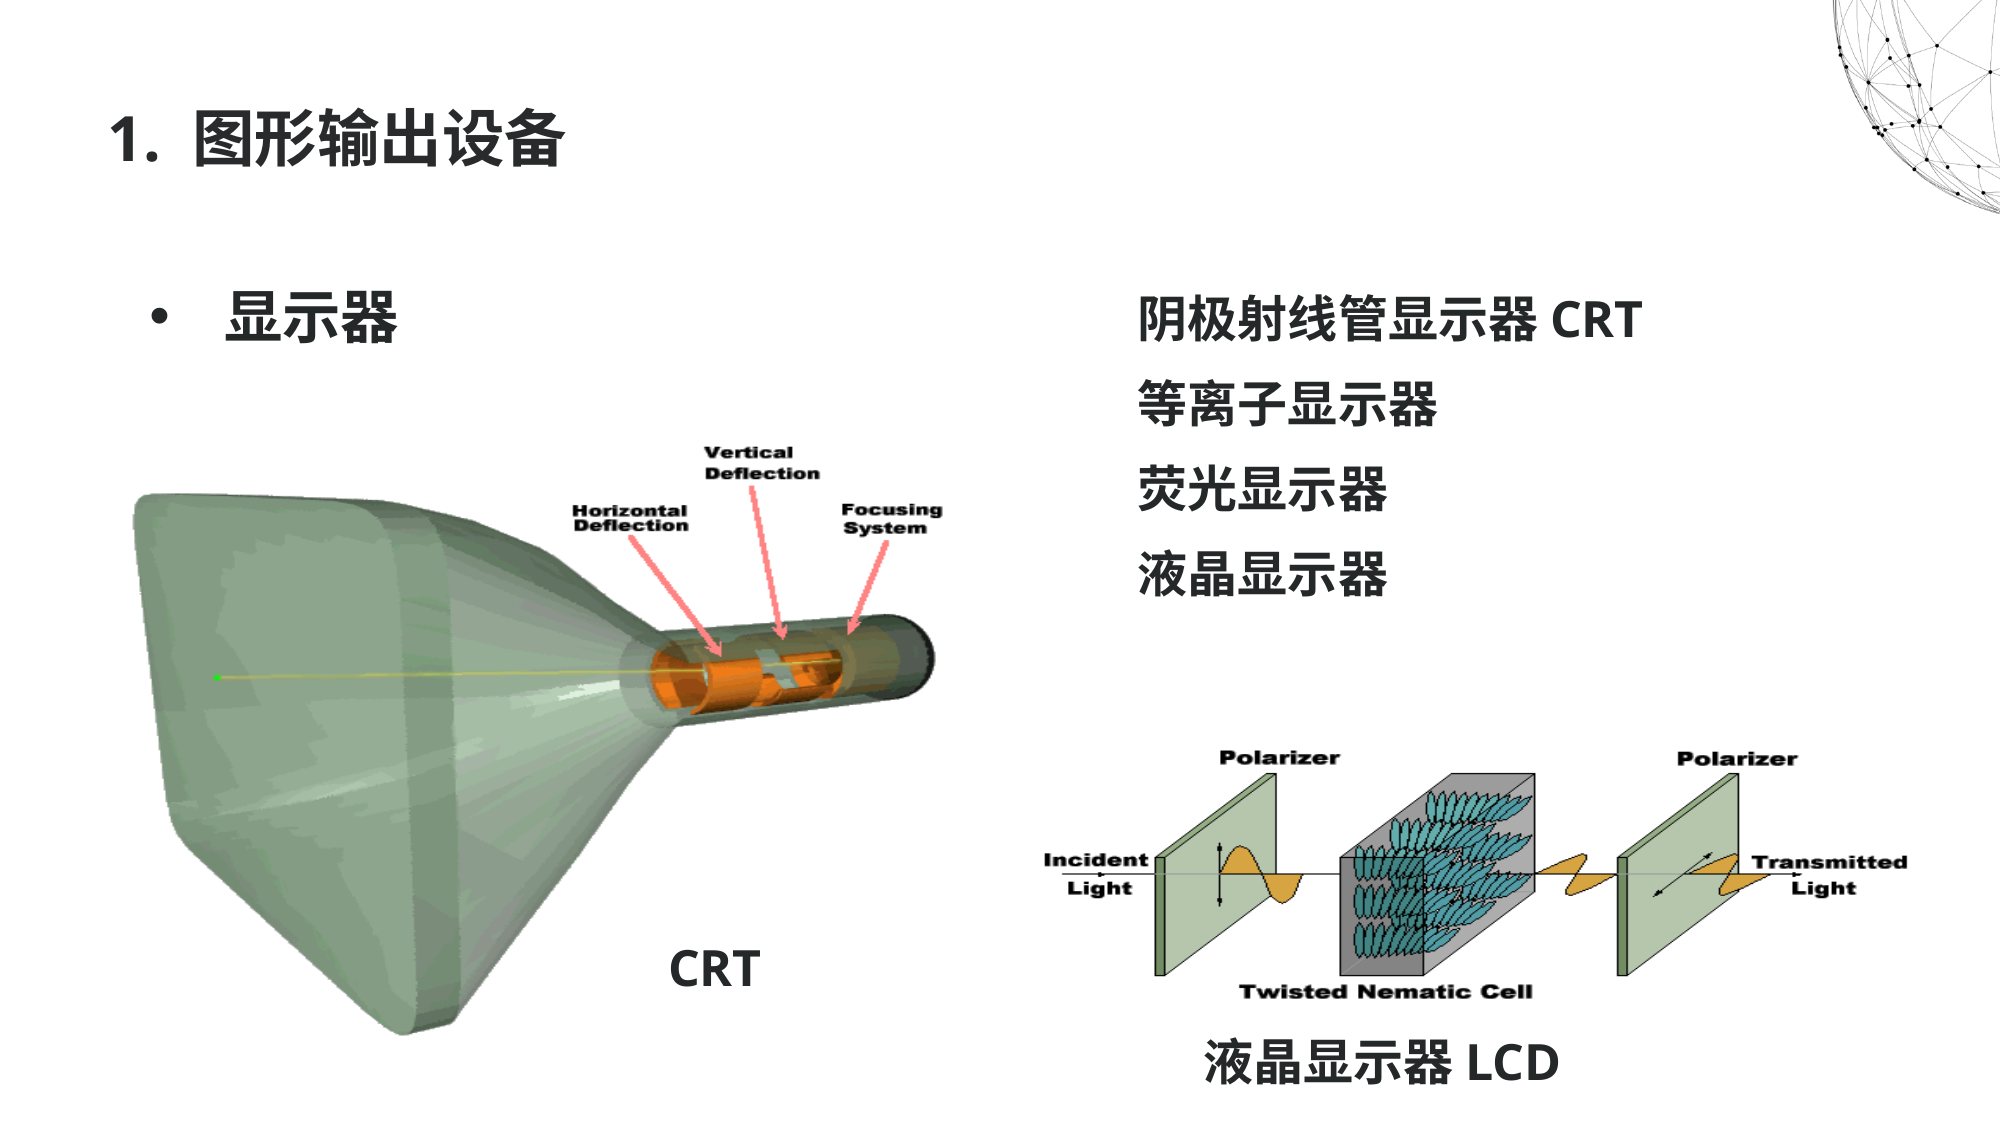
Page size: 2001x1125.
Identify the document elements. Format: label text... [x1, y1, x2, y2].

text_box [1031, 727, 1916, 1099]
text_box 阴极射线管显示器CRT 等离子显示器 荧光显示器 液晶显示器 [1123, 280, 1880, 610]
picture [711, 0, 2000, 725]
title 1. 图形输出设备 [99, 17, 1901, 266]
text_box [102, 408, 1001, 1072]
text_box 显示器 [134, 266, 954, 358]
